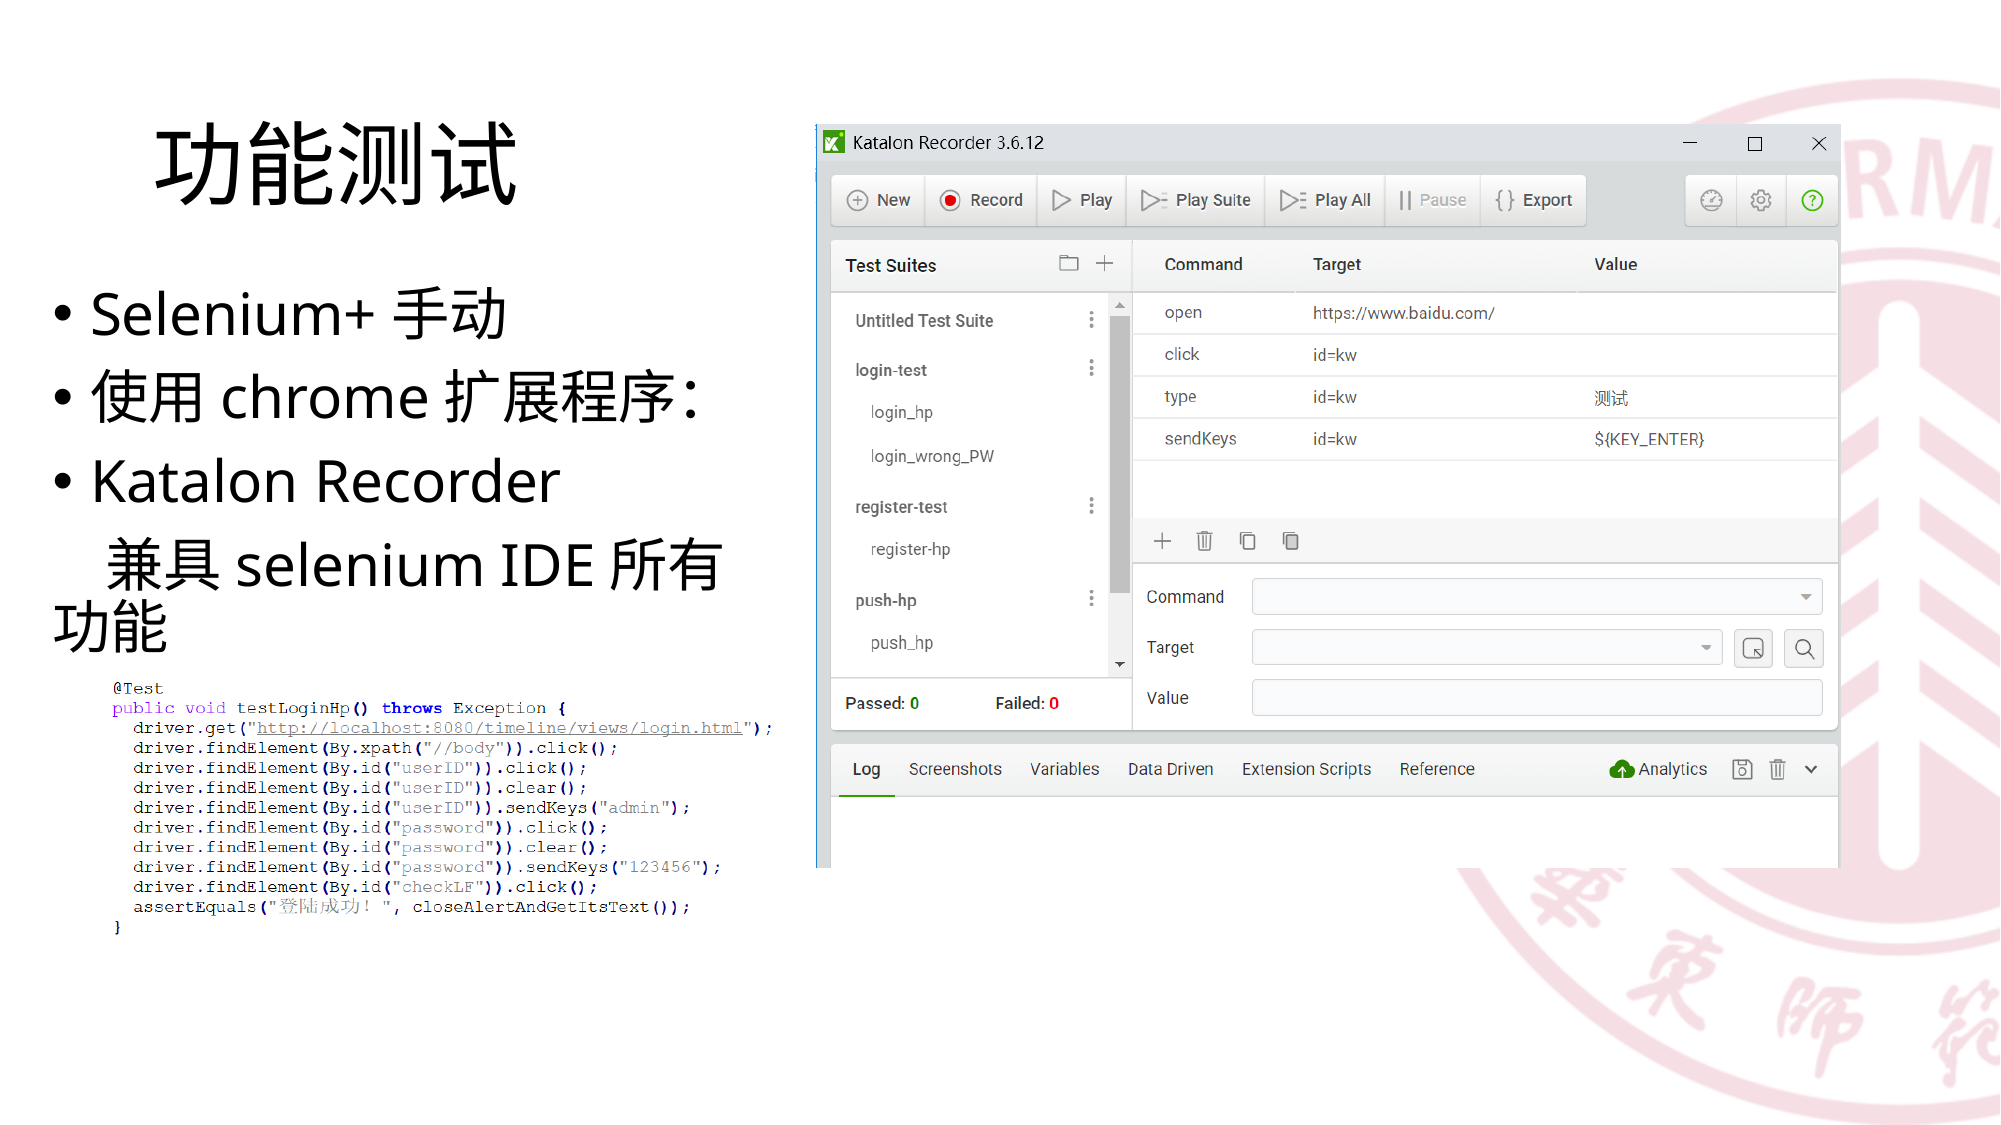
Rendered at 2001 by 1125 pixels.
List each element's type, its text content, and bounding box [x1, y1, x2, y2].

title 功能测试 [137, 59, 1863, 278]
picture [0, 0, 2001, 1125]
list Selenium+手动 使用chrome扩展程序： Katalon Recorder 兼具selenium IDE所有功能 [37, 277, 793, 993]
